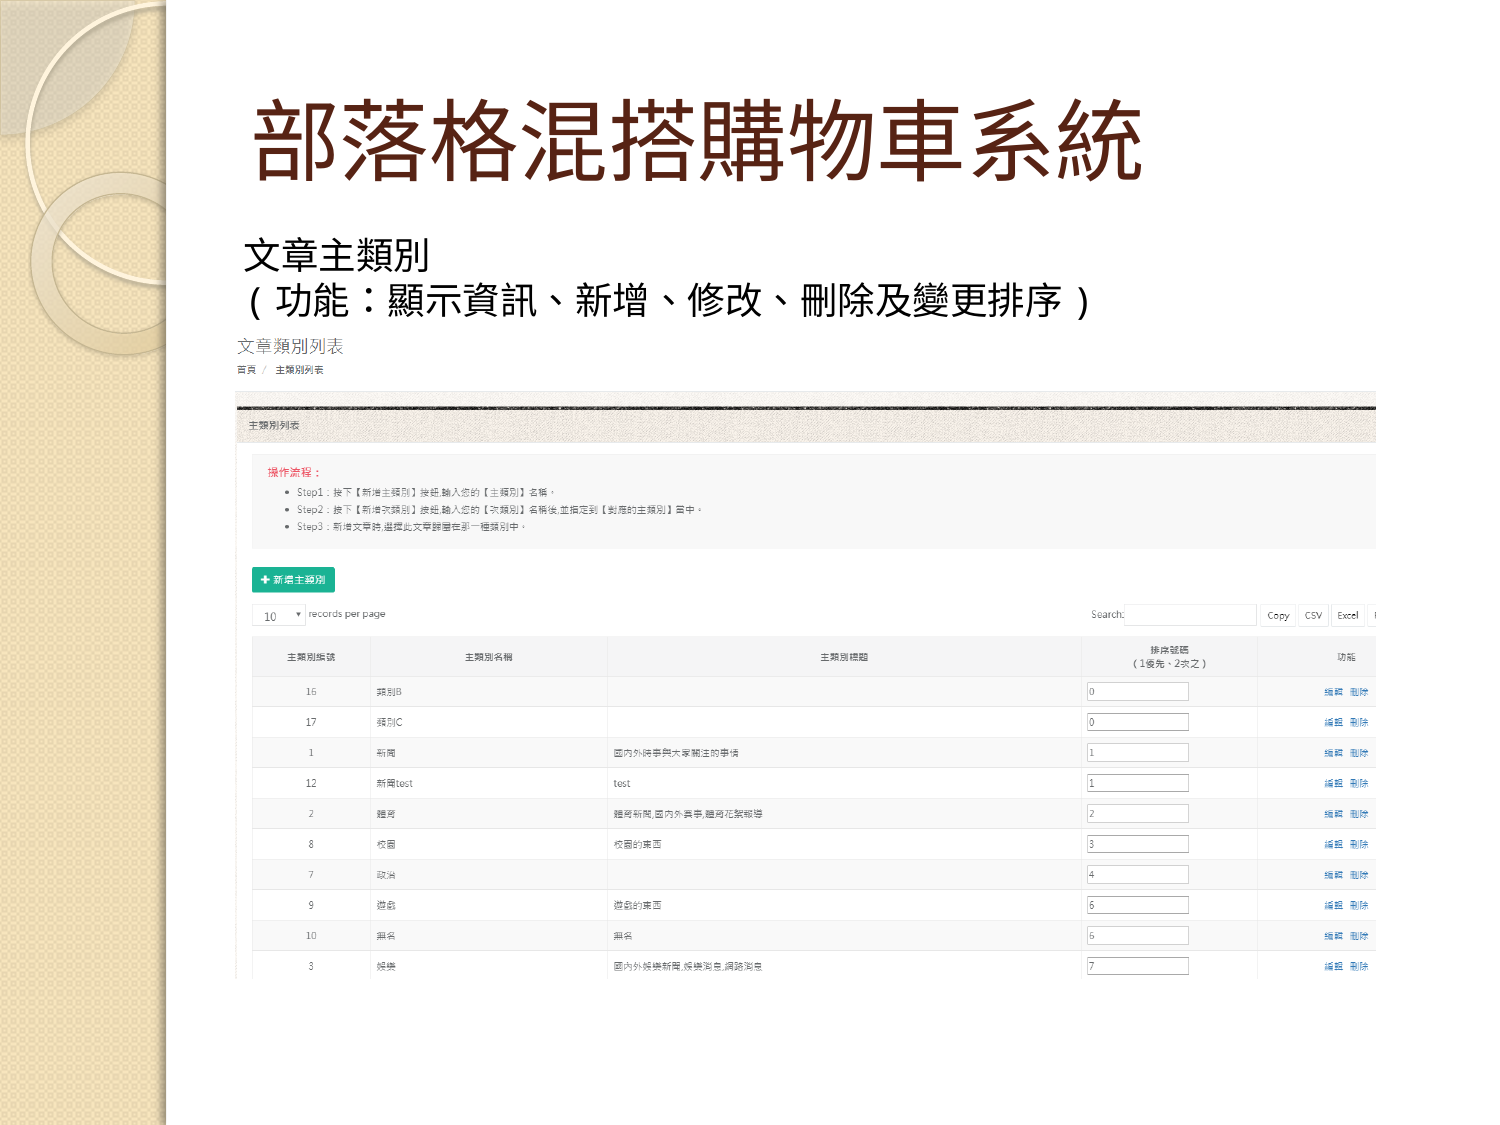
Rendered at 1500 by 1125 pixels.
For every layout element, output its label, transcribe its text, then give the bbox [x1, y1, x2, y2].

title 部落格混搭購物車系統 [235, 45, 1466, 233]
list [235, 334, 1377, 979]
text_box 文章主類別 (功能：顯示資訊、新增、修改、刪除及變更排序) [229, 224, 1110, 329]
